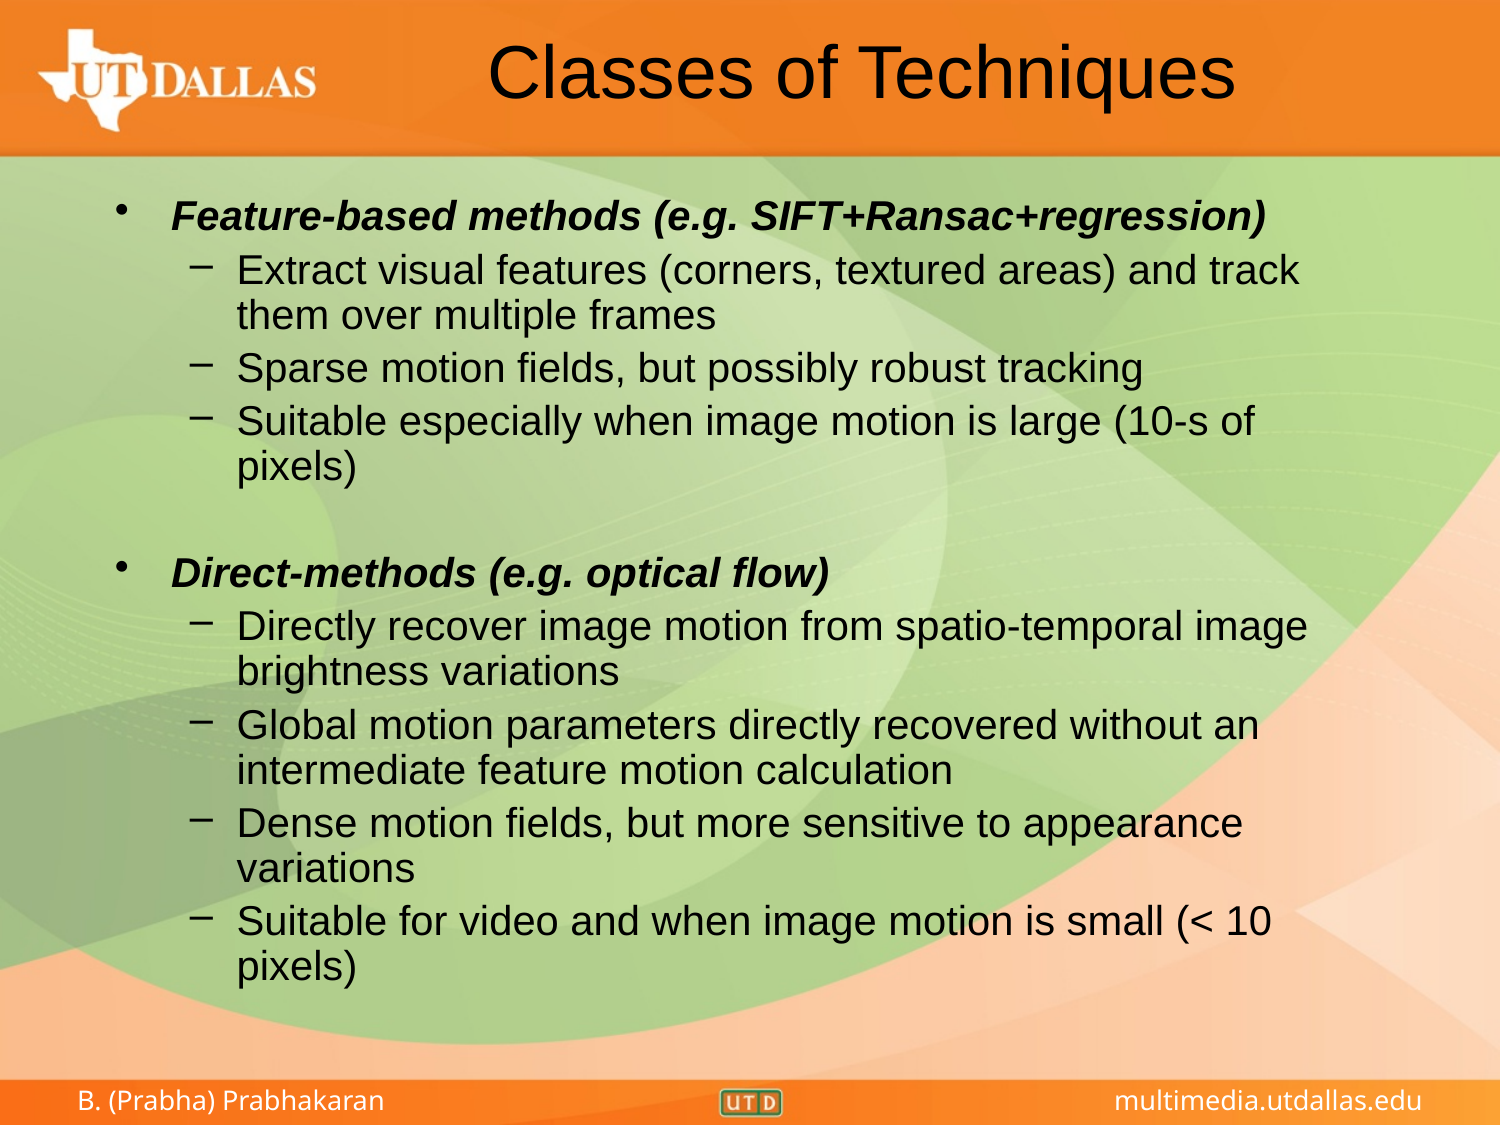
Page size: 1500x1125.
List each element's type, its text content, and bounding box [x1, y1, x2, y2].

list Feature-based methods (e.g. SIFT+Ransac+regression) Extract visual features (corners, textured areas) and track them over multiple frames Sparse motion fields, but possibly robust tracking Suitable especially when image motion is large (10-s of pixels) Direct-methods (e.g. optical flow) Directly recover image motion from spatio-temporal image brightness variations Global motion parameters directly recovered without an intermediate feature motion calculation Dense motion fields, but more sensitive to appearance variations Suitable for video and when image motion is small (< 10 pixels) [99, 187, 1375, 863]
title Classes of Techniques [224, 0, 1500, 163]
picture [0, 0, 1500, 1125]
